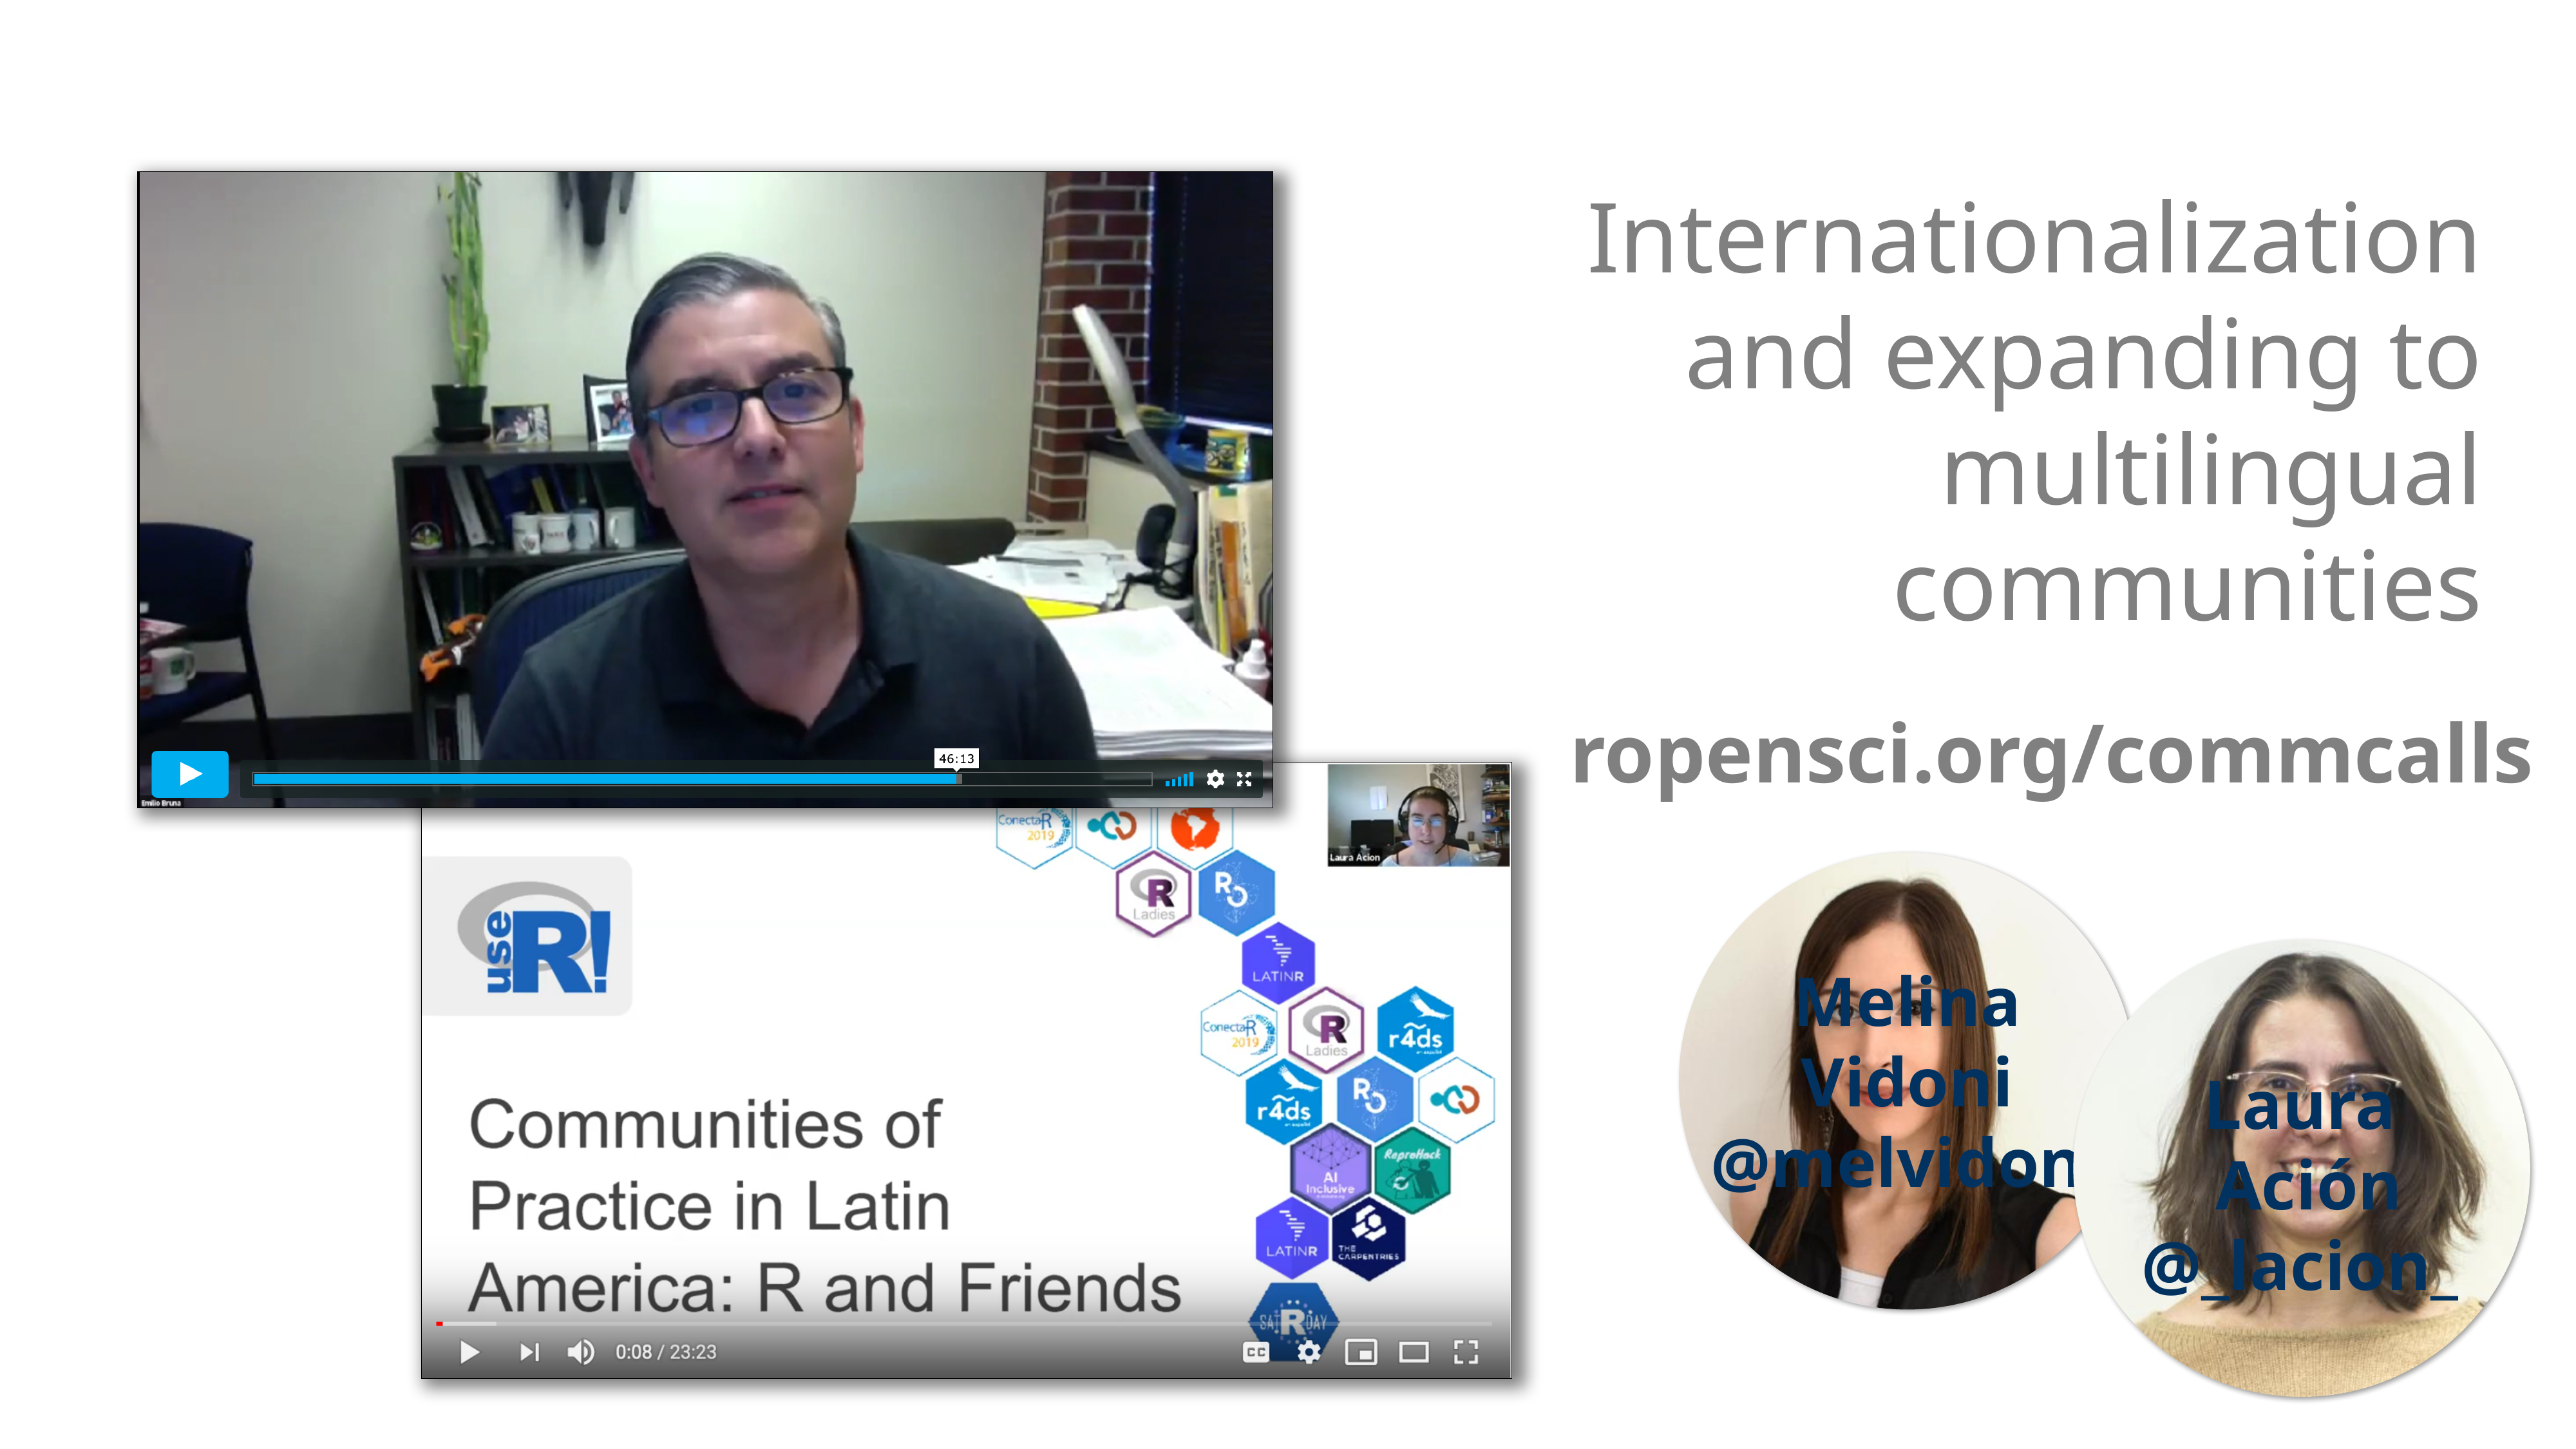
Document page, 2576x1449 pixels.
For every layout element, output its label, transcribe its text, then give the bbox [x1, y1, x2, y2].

text_box ropensci.org/commcalls [1560, 697, 2544, 804]
text_box Internationalization and expanding to multilingual communities [1531, 171, 2492, 645]
picture [137, 171, 1513, 1379]
picture [1678, 852, 2531, 1397]
